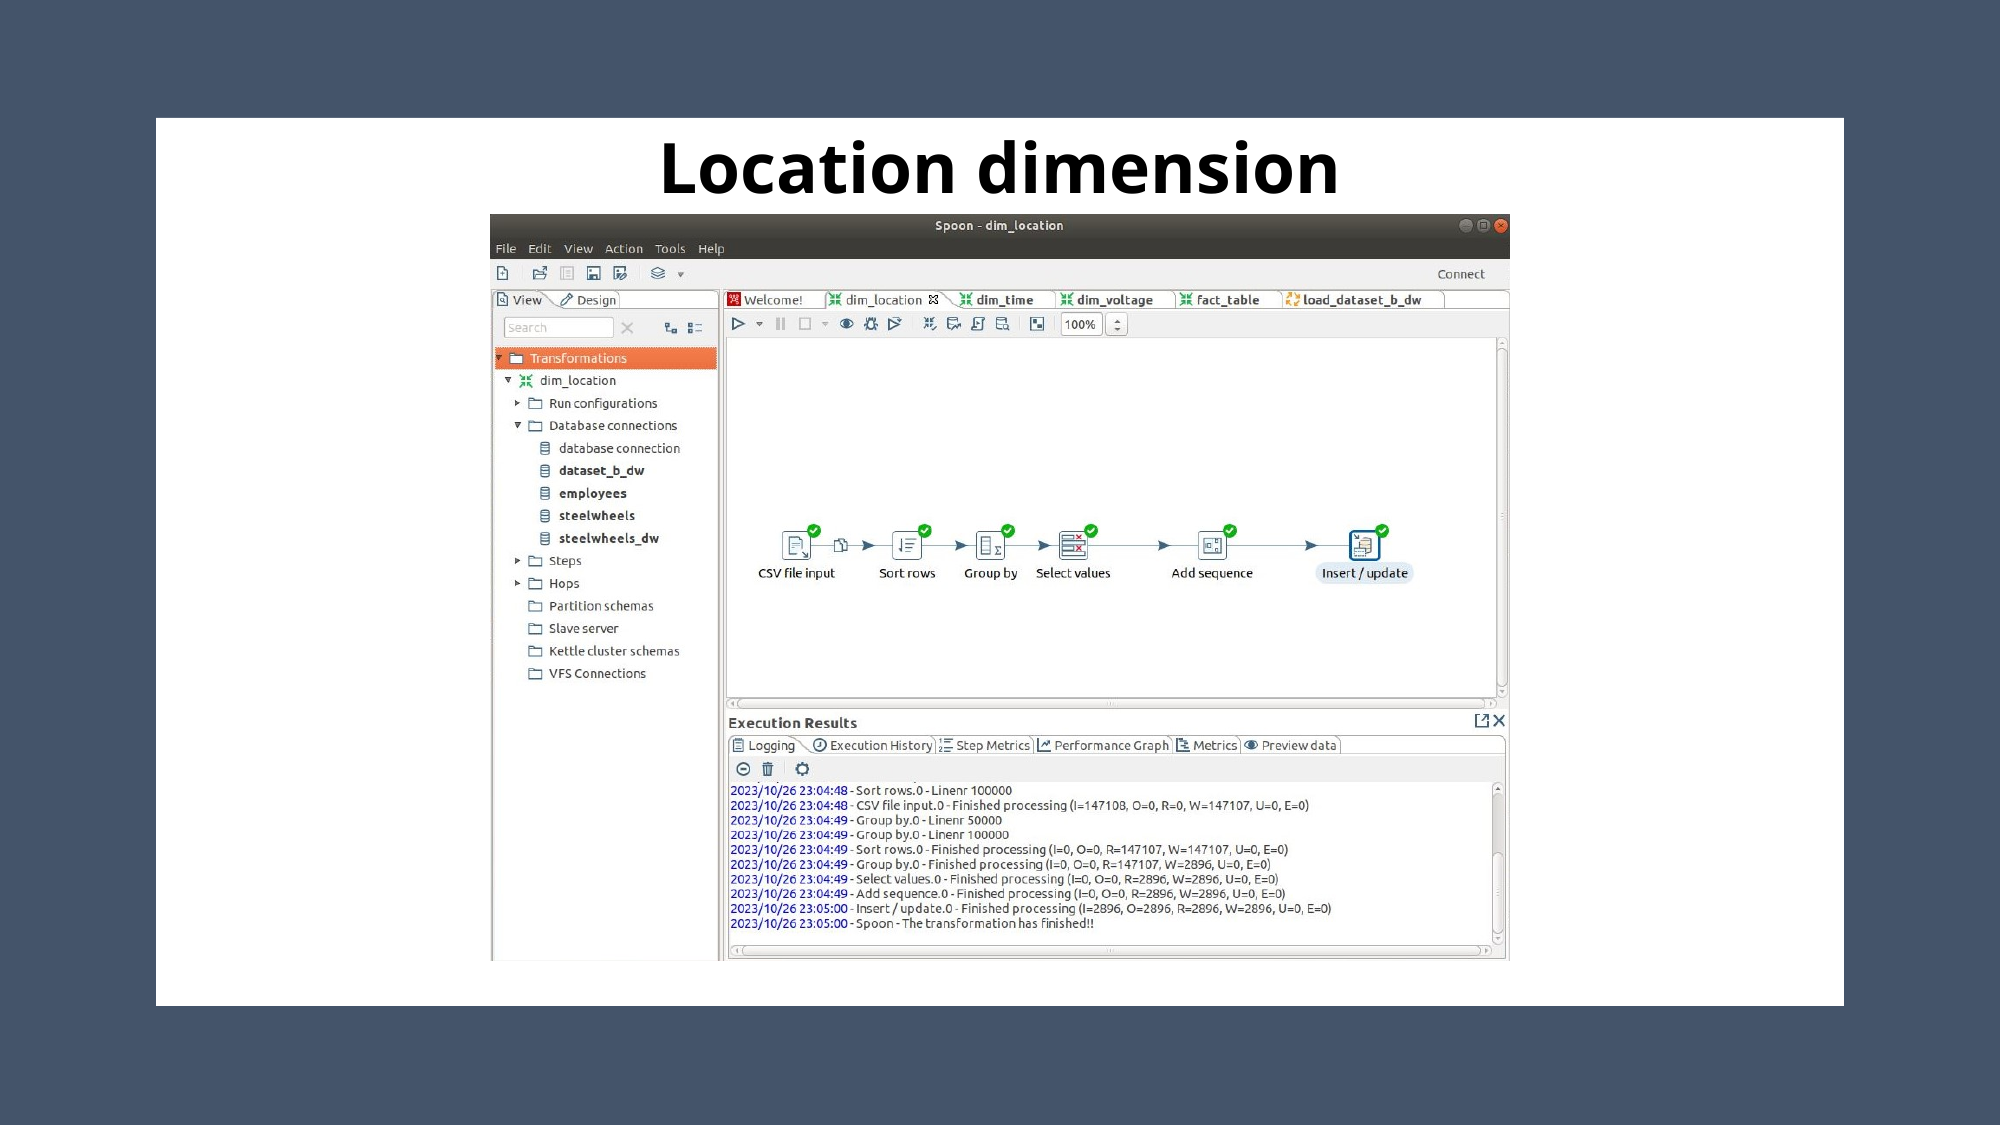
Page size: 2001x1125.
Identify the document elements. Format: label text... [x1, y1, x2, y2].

picture [490, 214, 1510, 961]
title Location dimension [156, 113, 1844, 233]
